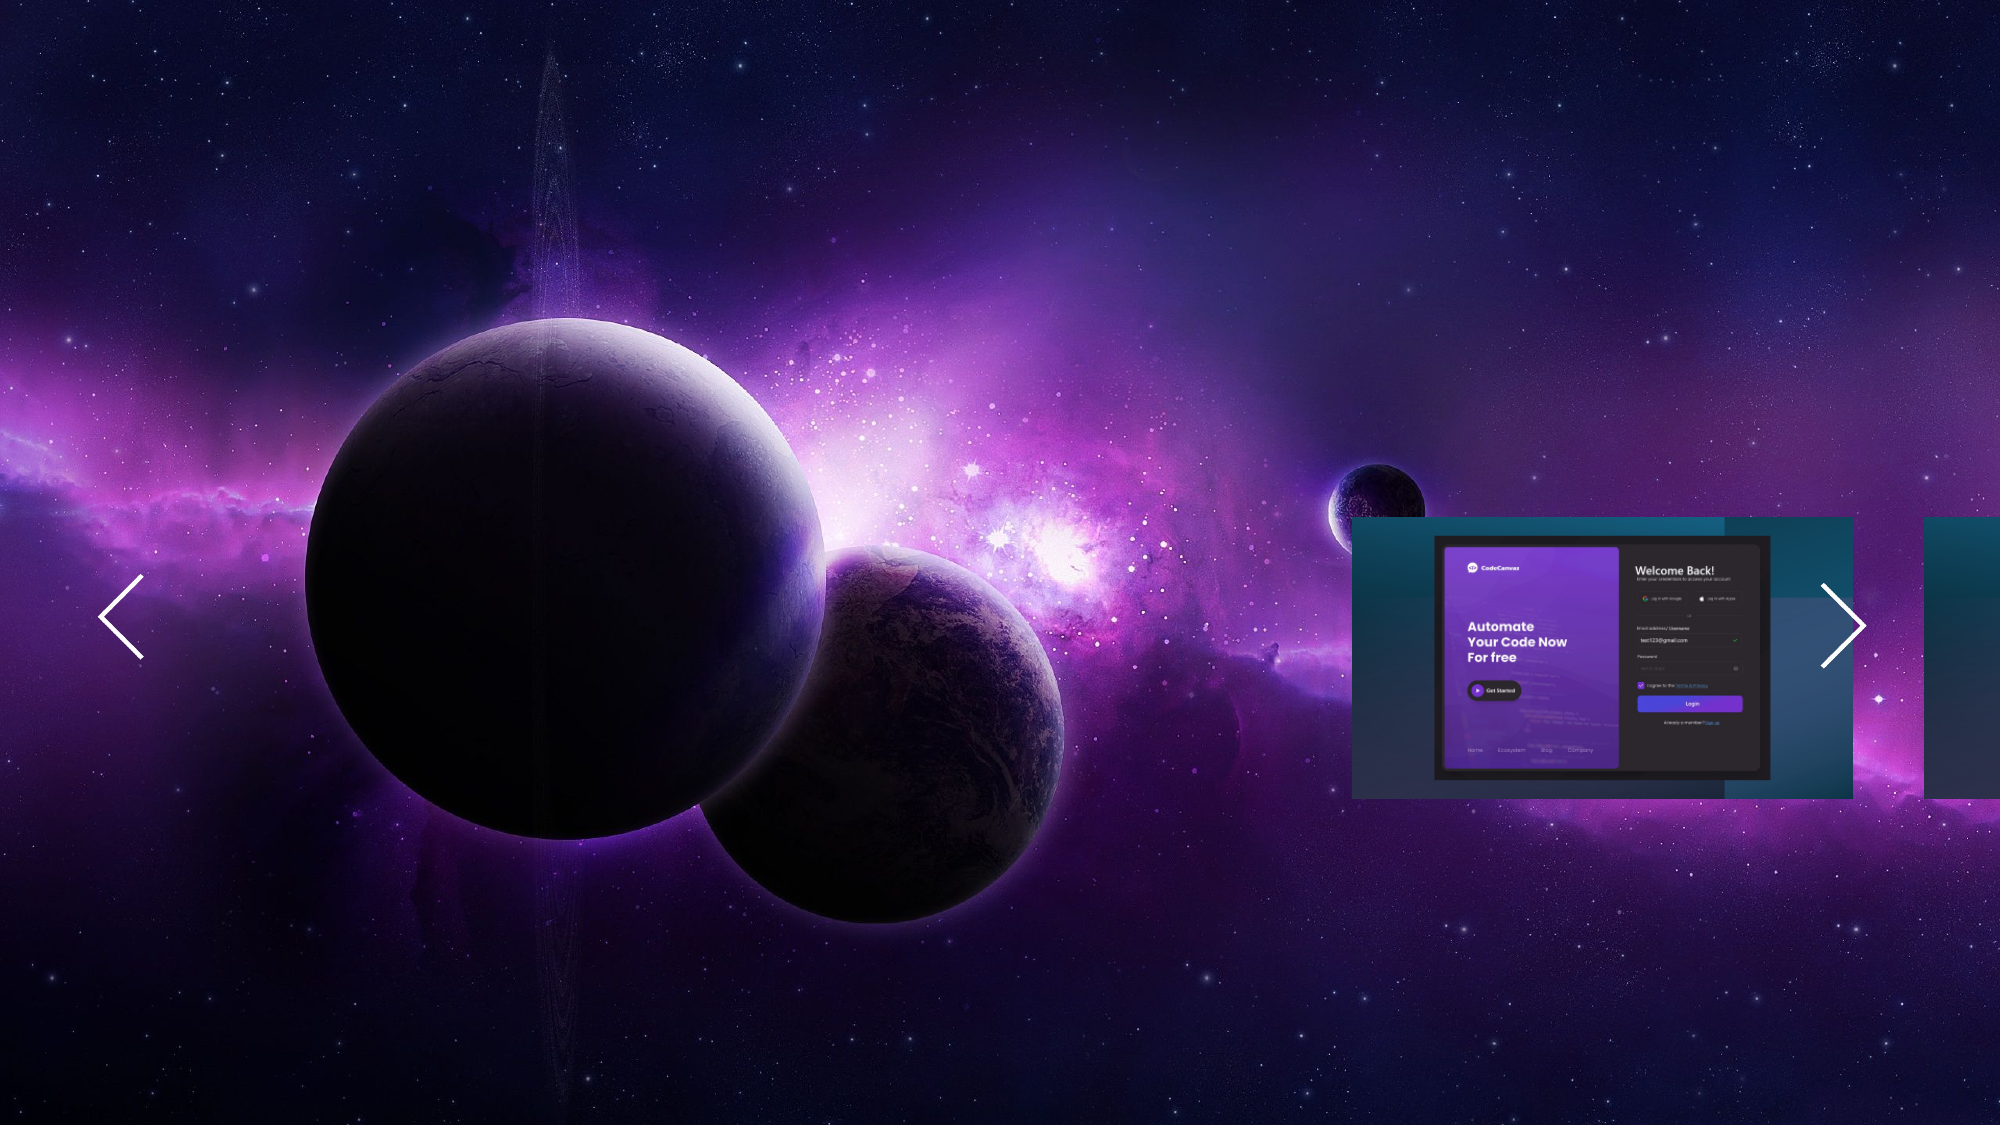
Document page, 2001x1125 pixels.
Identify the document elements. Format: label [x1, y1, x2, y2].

text_box [158, 481, 2000, 771]
picture [1768, 550, 1920, 702]
picture [0, 0, 2000, 1125]
